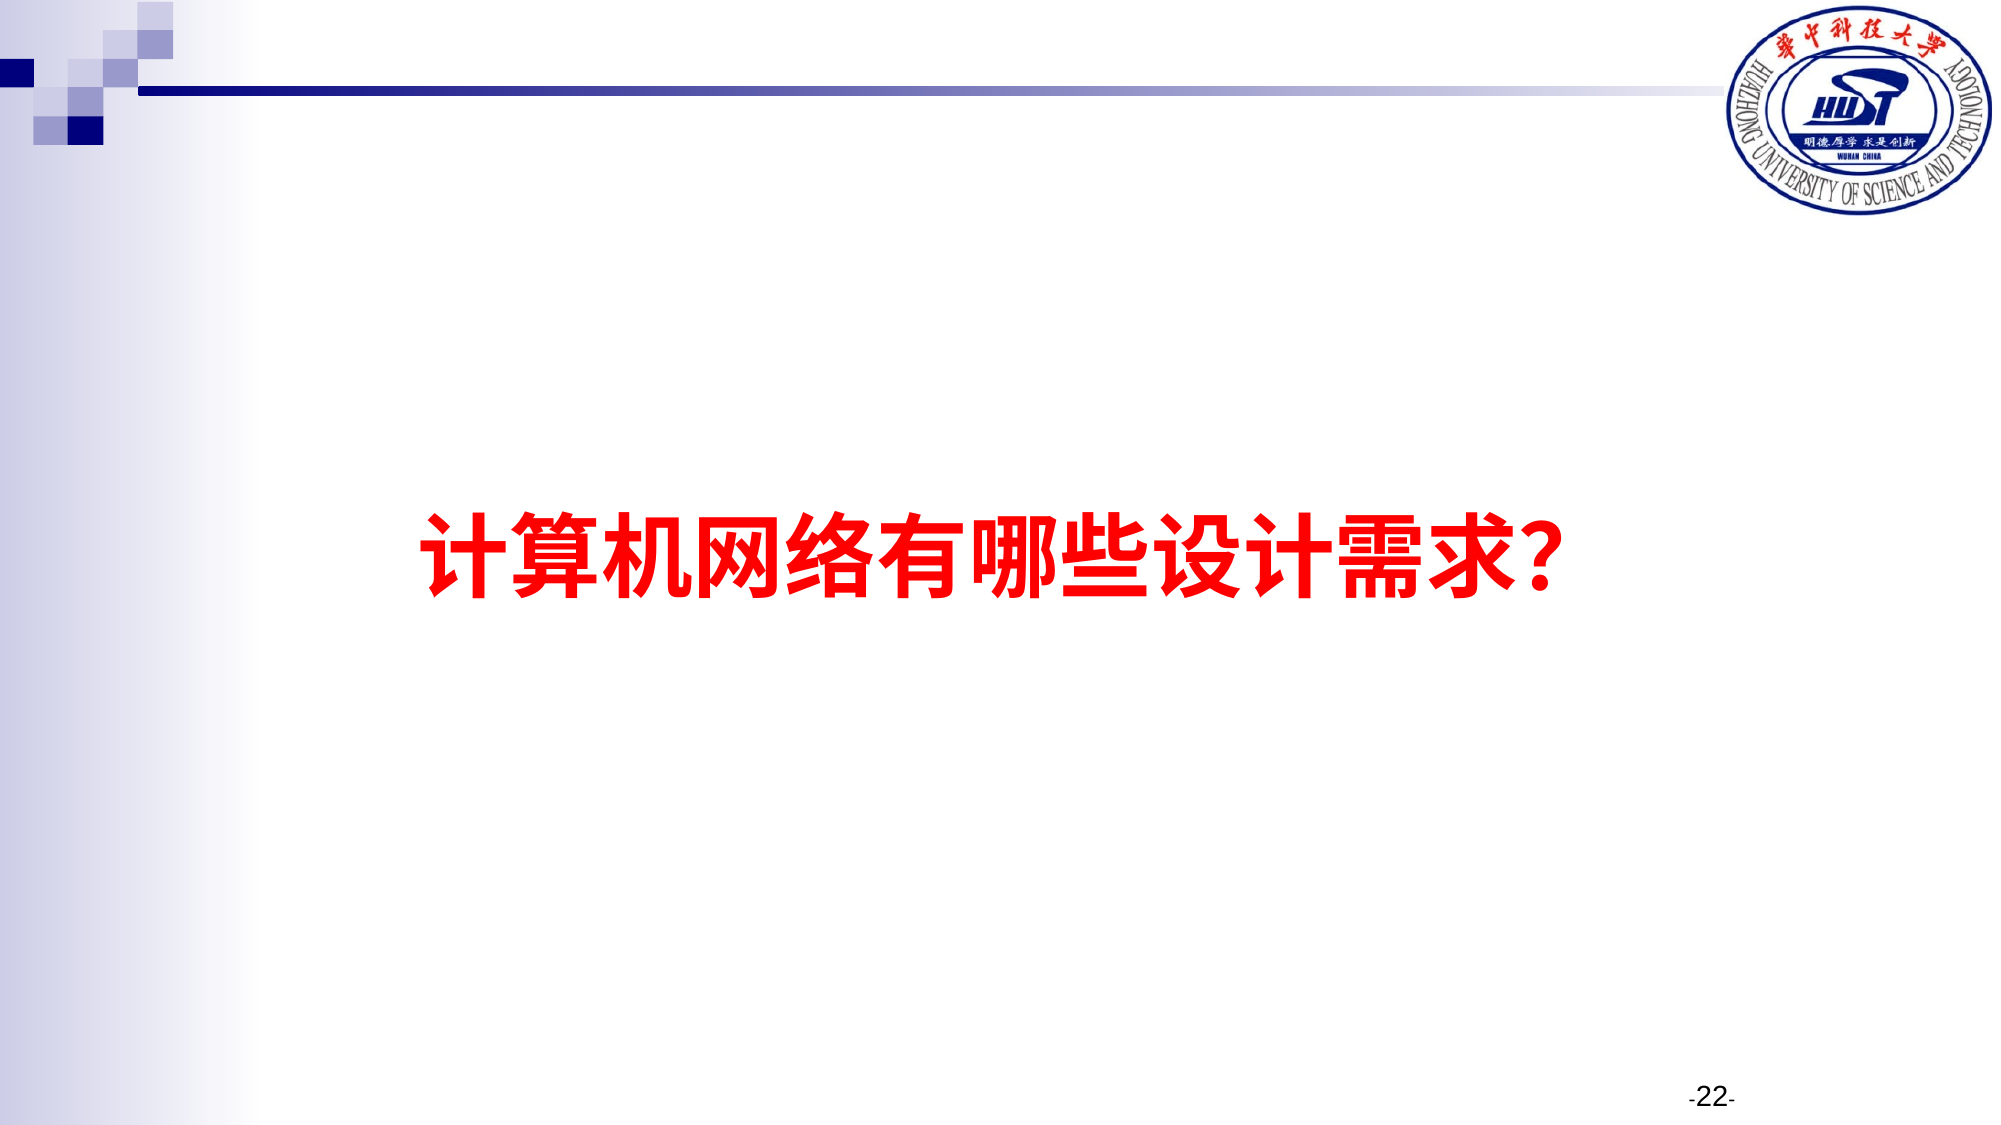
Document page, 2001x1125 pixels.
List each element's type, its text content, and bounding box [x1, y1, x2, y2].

picture [1724, 1, 1993, 219]
text_box 计算机网络有哪些设计需求？ [403, 491, 1626, 617]
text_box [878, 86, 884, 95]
text_box -22- [1400, 1070, 1750, 1125]
